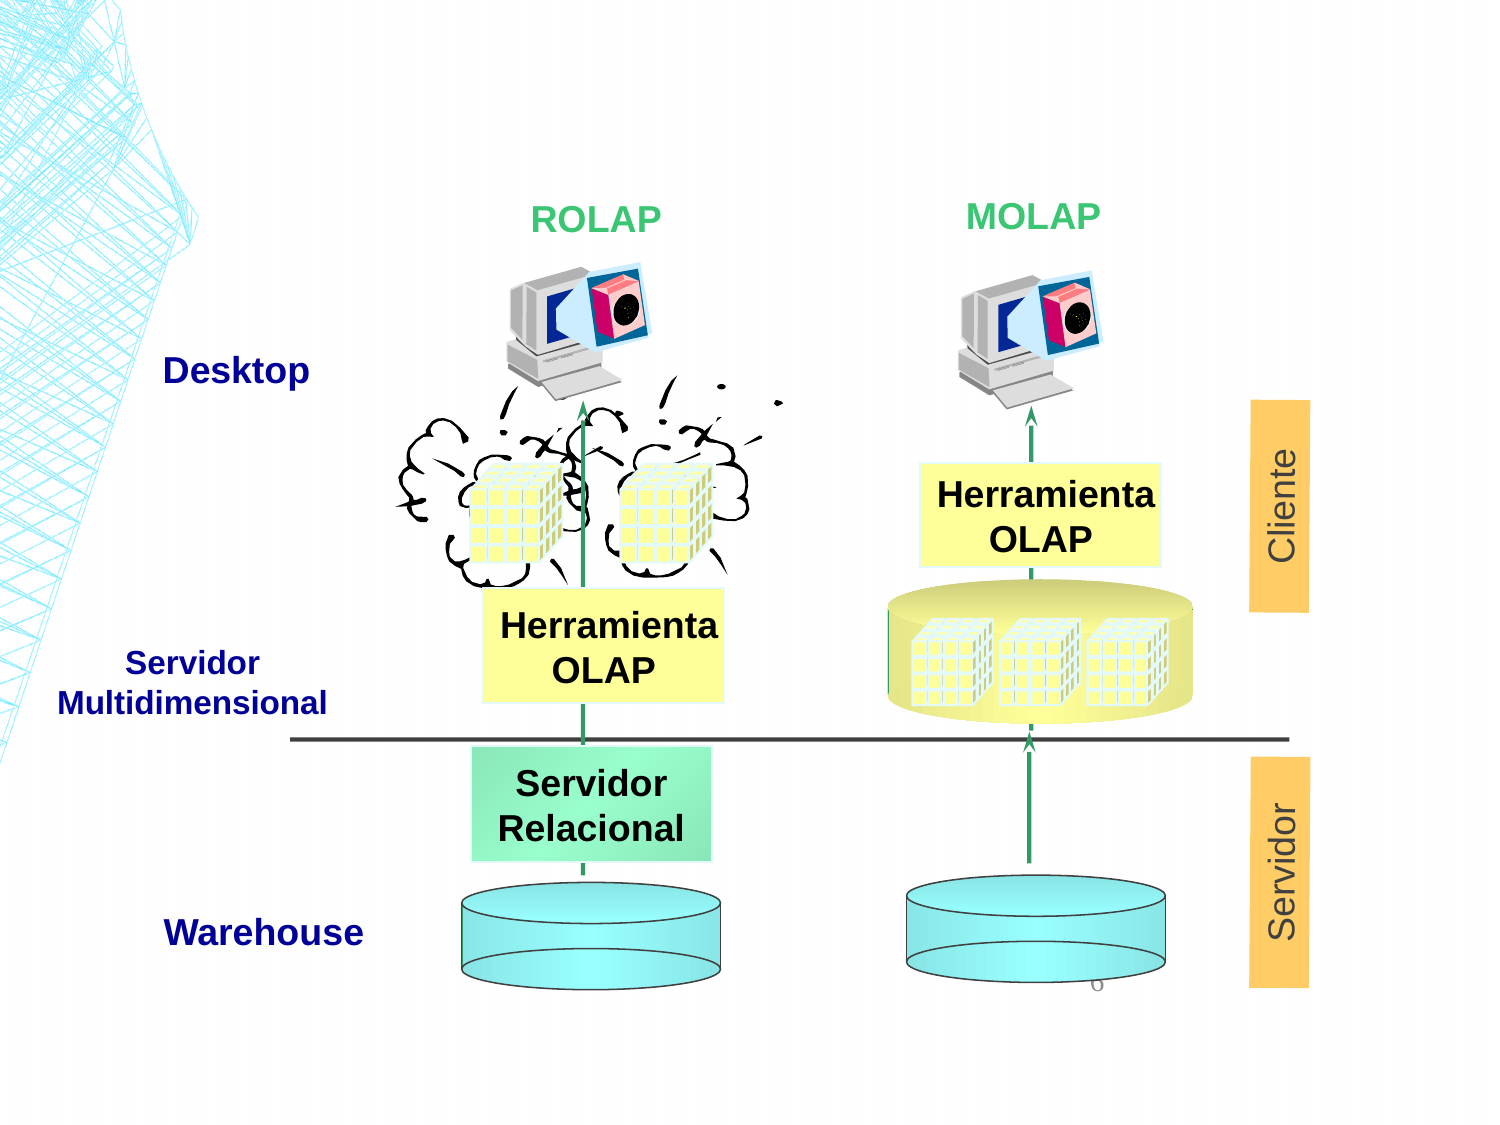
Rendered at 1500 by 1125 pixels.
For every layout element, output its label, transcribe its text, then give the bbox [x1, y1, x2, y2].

text_box Herramienta OLAP [920, 462, 1162, 567]
text_box Servidor Multidimensional [5, 633, 380, 729]
text_box Herramienta OLAP [483, 589, 725, 704]
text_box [957, 270, 1104, 410]
text_box MOLAP [950, 184, 1117, 245]
text_box [1023, 731, 1036, 753]
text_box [470, 463, 563, 563]
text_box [506, 262, 653, 402]
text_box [906, 875, 1166, 983]
text_box Servidor Relacional [470, 746, 712, 862]
text_box Servidor [1249, 756, 1311, 989]
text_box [620, 463, 713, 563]
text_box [461, 882, 721, 990]
slide_number 6 [1074, 942, 1388, 1018]
text_box Warehouse [148, 900, 380, 961]
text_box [912, 619, 1168, 706]
text_box ROLAP [515, 187, 678, 248]
text_box Desktop [147, 338, 326, 399]
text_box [395, 375, 784, 589]
picture [0, 0, 1500, 1125]
text_box [1025, 410, 1038, 427]
text_box Cliente [1249, 399, 1311, 613]
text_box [887, 579, 1193, 724]
